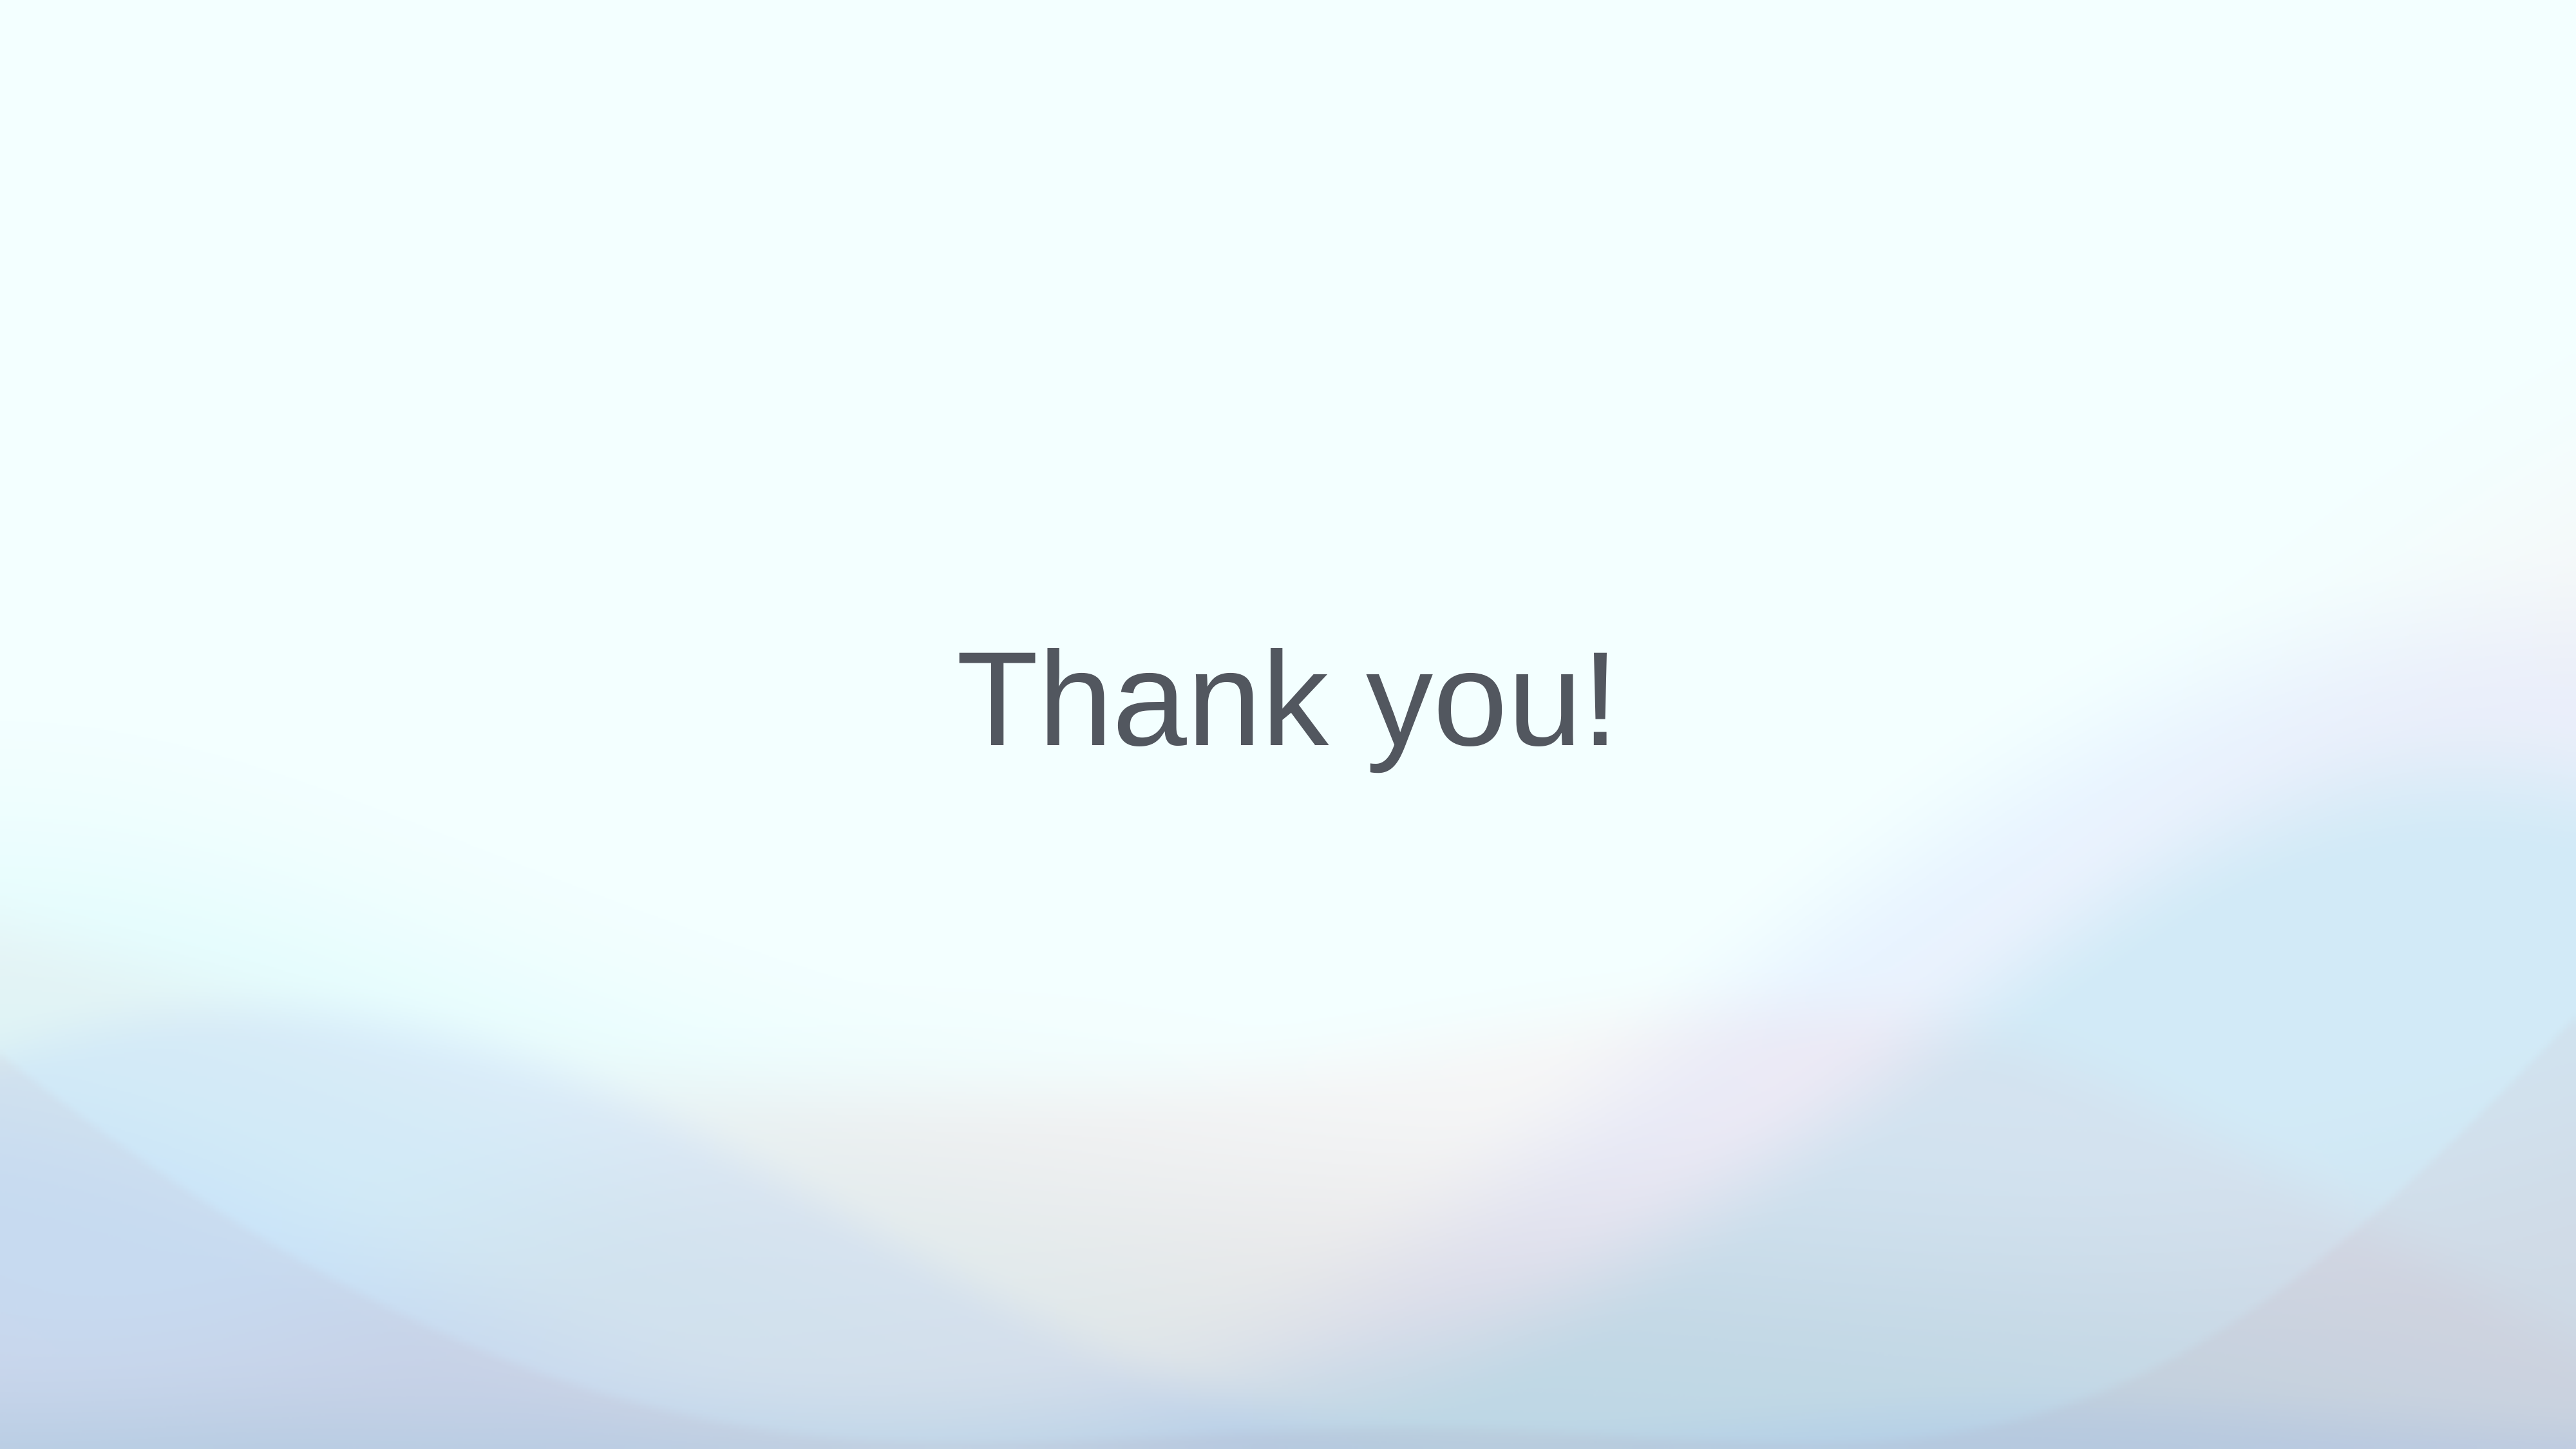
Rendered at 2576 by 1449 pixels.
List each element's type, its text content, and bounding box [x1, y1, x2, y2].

picture [0, 0, 2576, 1449]
title Thank you! [463, 624, 2113, 803]
